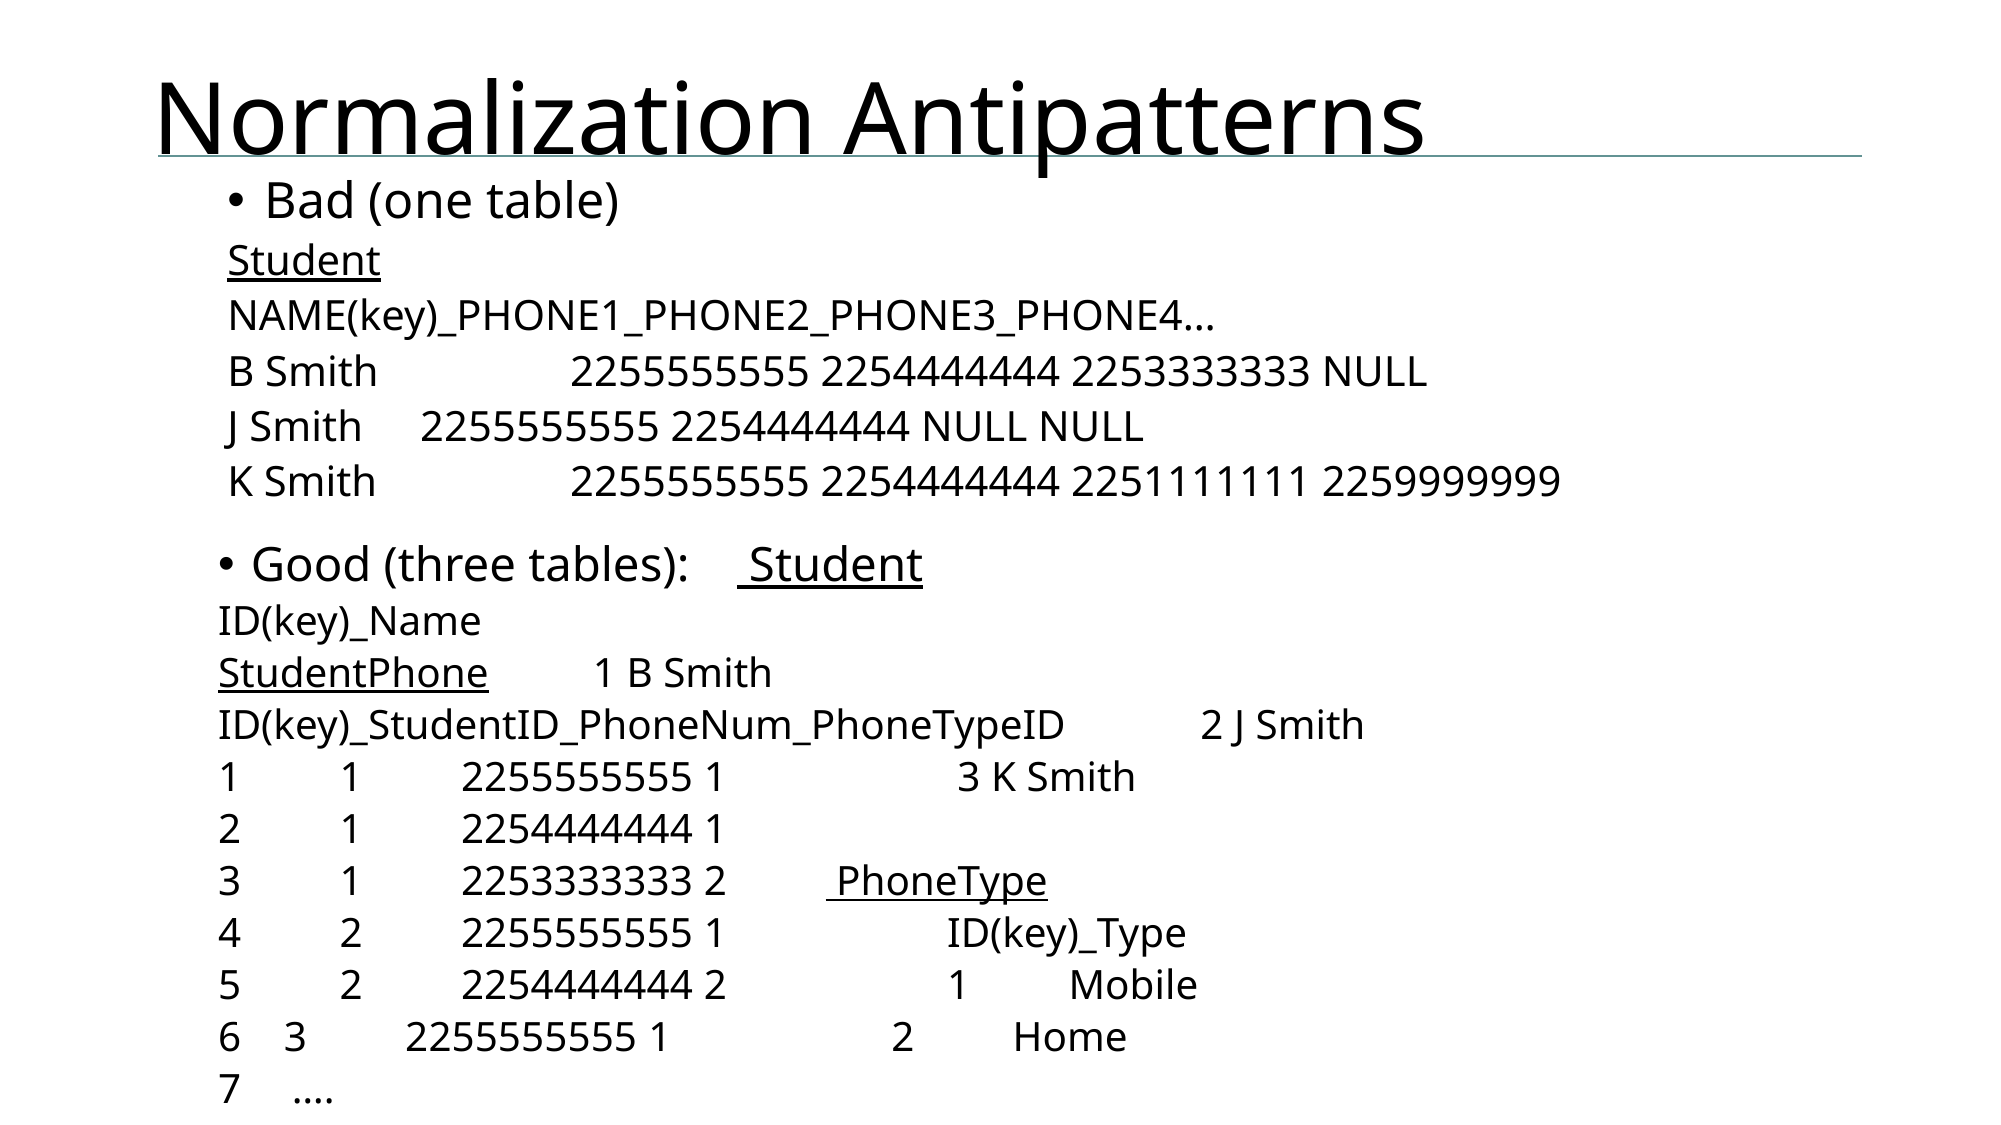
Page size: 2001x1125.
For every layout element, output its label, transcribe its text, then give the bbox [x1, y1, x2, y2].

title Normalization Antipatterns [137, 59, 1863, 167]
list Good (three tables): Student ID(key)_Name StudentPhone 1 B Smith ID(key)_StudentID_PhoneNum_PhoneTypeID 2 J Smith 1 1 2255555555 1 3 K Smith 2 1 2254444444 1 3 1 2253333333 2 PhoneType 4 2 2255555555 1 ID(key)_Type 5 2 2254444444 2 1 Mobile 3 2255555555 1 2 Home …. [137, 533, 1983, 1125]
text_box Bad (one table) Student NAME(key)_PHONE1_PHONE2_PHONE3_PHONE4… B Smith 2255555555 2254444444 2253333333 NULL J Smith 2255555555 2254444444 NULL NULL K Smith 2255555555 2254444444 2251111111 2259999999 [137, 167, 1925, 514]
